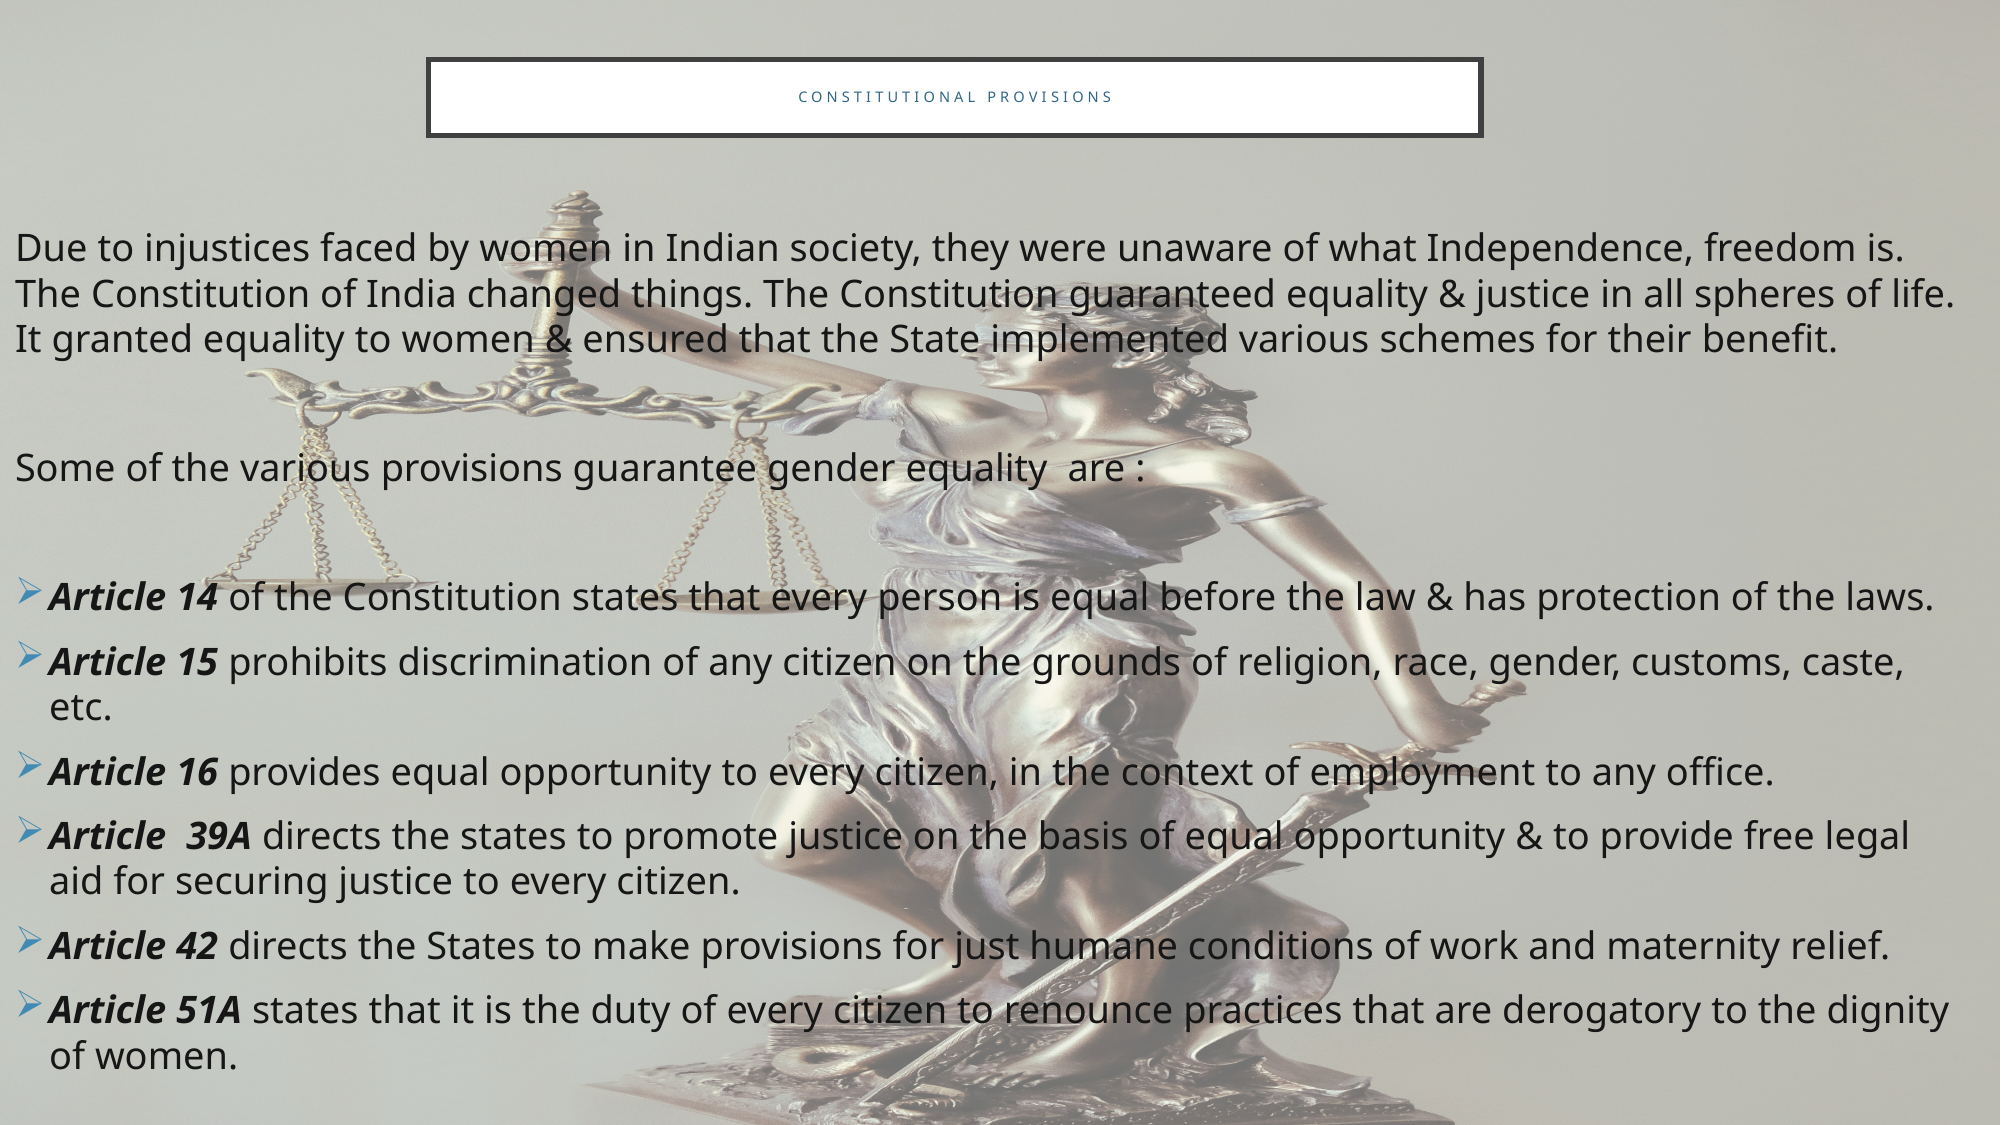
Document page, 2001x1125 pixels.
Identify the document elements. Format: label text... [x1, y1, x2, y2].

list Due to injustices faced by women in Indian society, they were unaware of what Independence, freedom is. The Constitution of India changed things. The Constitution guaranteed equality & justice in all spheres of life. It granted equality to women & ensured that the State implemented various schemes for their benefit. Some of the various provisions guarantee gender equality are : Article 14 of the Constitution states that every person is equal before the law & has protection of the laws. Article 15 prohibits discrimination of any citizen on the grounds of religion, race, gender, customs, caste, etc. Article 16 provides equal opportunity to every citizen, in the context of employment to any office. Article 39A directs the states to promote justice on the basis of equal opportunity & to provide free legal aid for securing justice to every citizen. Article 42 directs the States to make provisions for just humane conditions of work and maternity relief. Article 51A states that it is the duty of every citizen to renounce practices that are derogatory to the dignity of women. [0, 216, 1981, 1125]
title Constitutional provisions [426, 57, 1484, 138]
